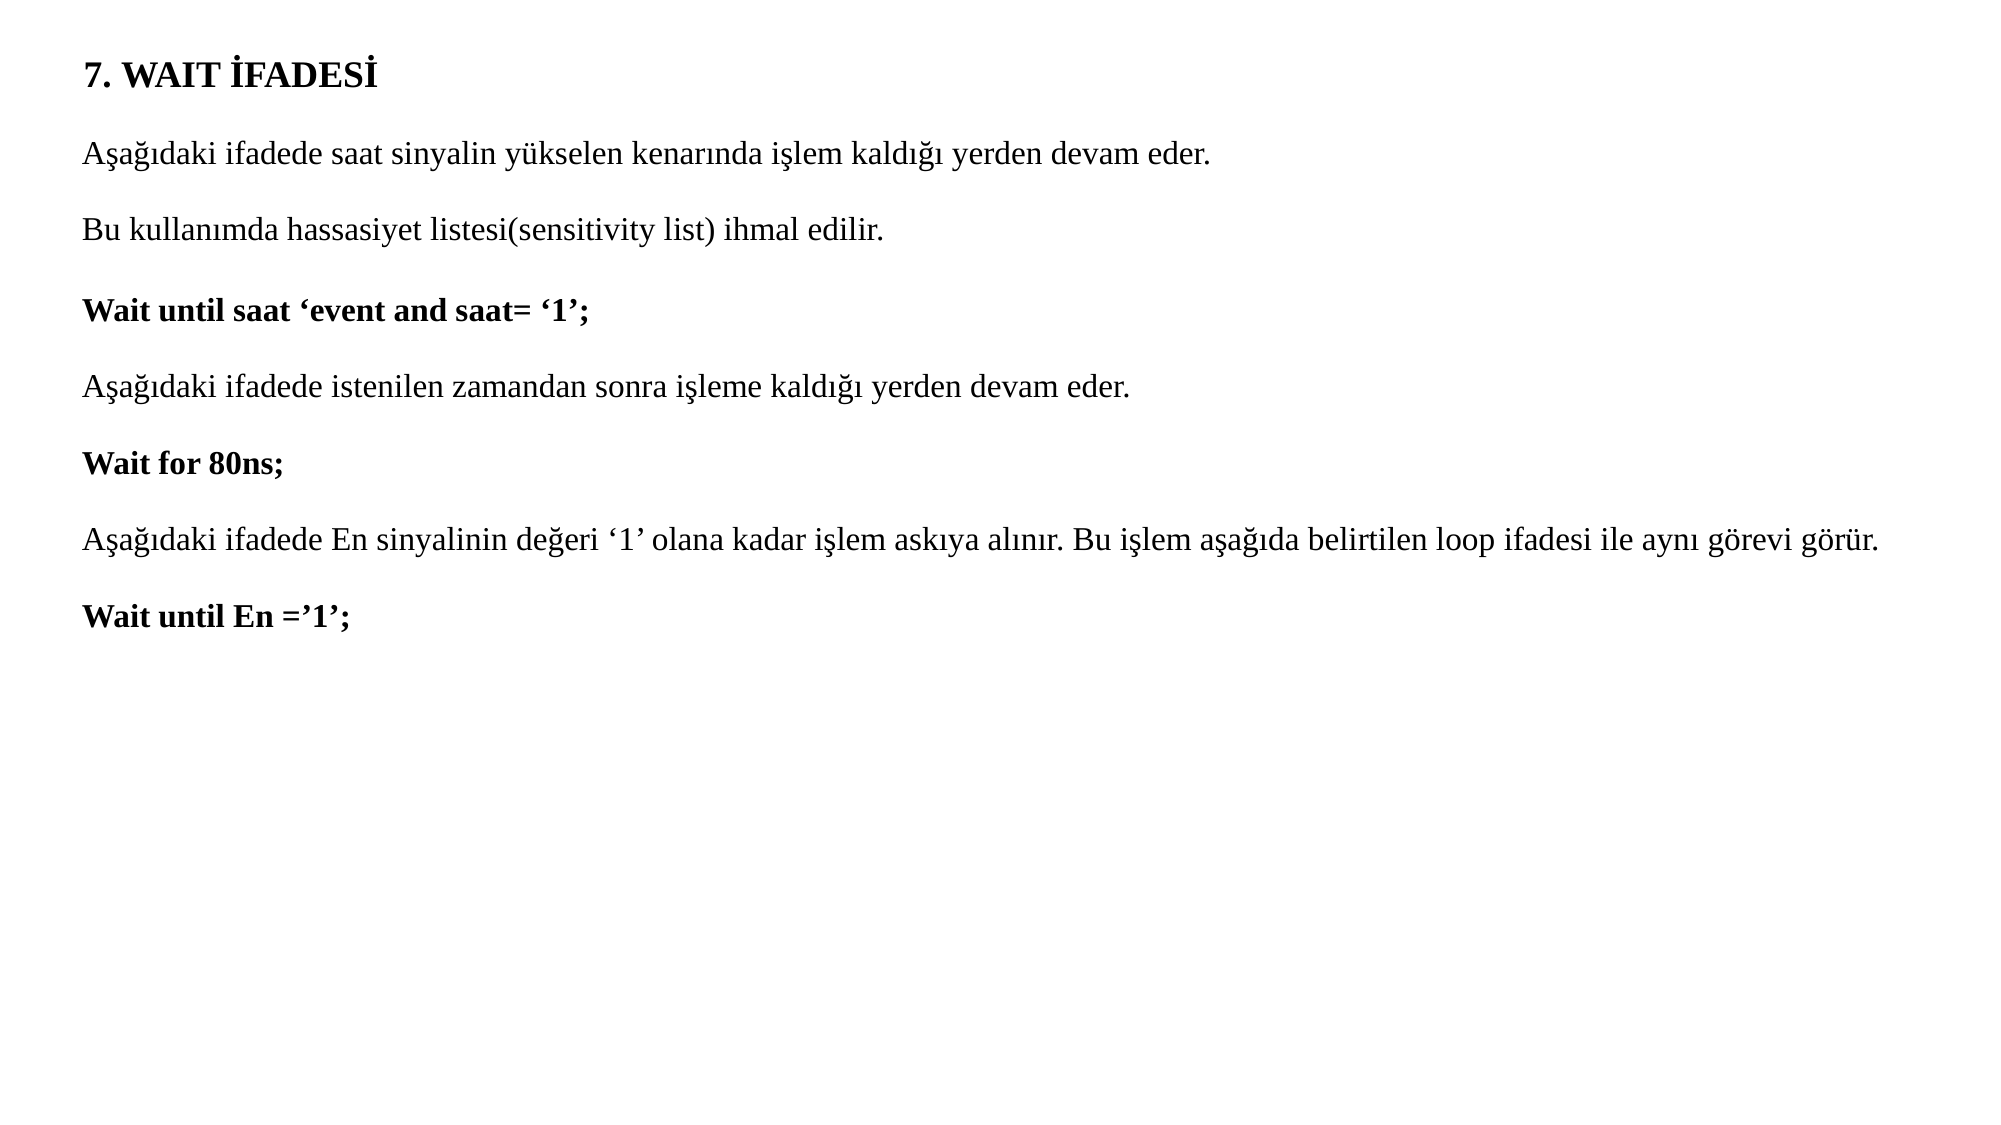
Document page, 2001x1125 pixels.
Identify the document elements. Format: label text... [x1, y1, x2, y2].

text_box Wait until saat ‘event and saat= ‘1’; Aşağıdaki ifadede istenilen zamandan sonra işleme kaldığı yerden devam eder. Wait for 80ns; Aşağıdaki ifadede En sinyalinin değeri ‘1’ olana kadar işlem askıya alınır. Bu işlem aşağıda belirtilen loop ifadesi ile aynı görevi görür. Wait until En =’1’; [67, 260, 1968, 642]
text_box 7. WAIT İFADESİ [68, 20, 403, 103]
text_box Aşağıdaki ifadede saat sinyalin yükselen kenarında işlem kaldığı yerden devam eder. Bu kullanımda hassasiyet listesi(sensitivity list) ihmal edilir. [67, 103, 1650, 255]
